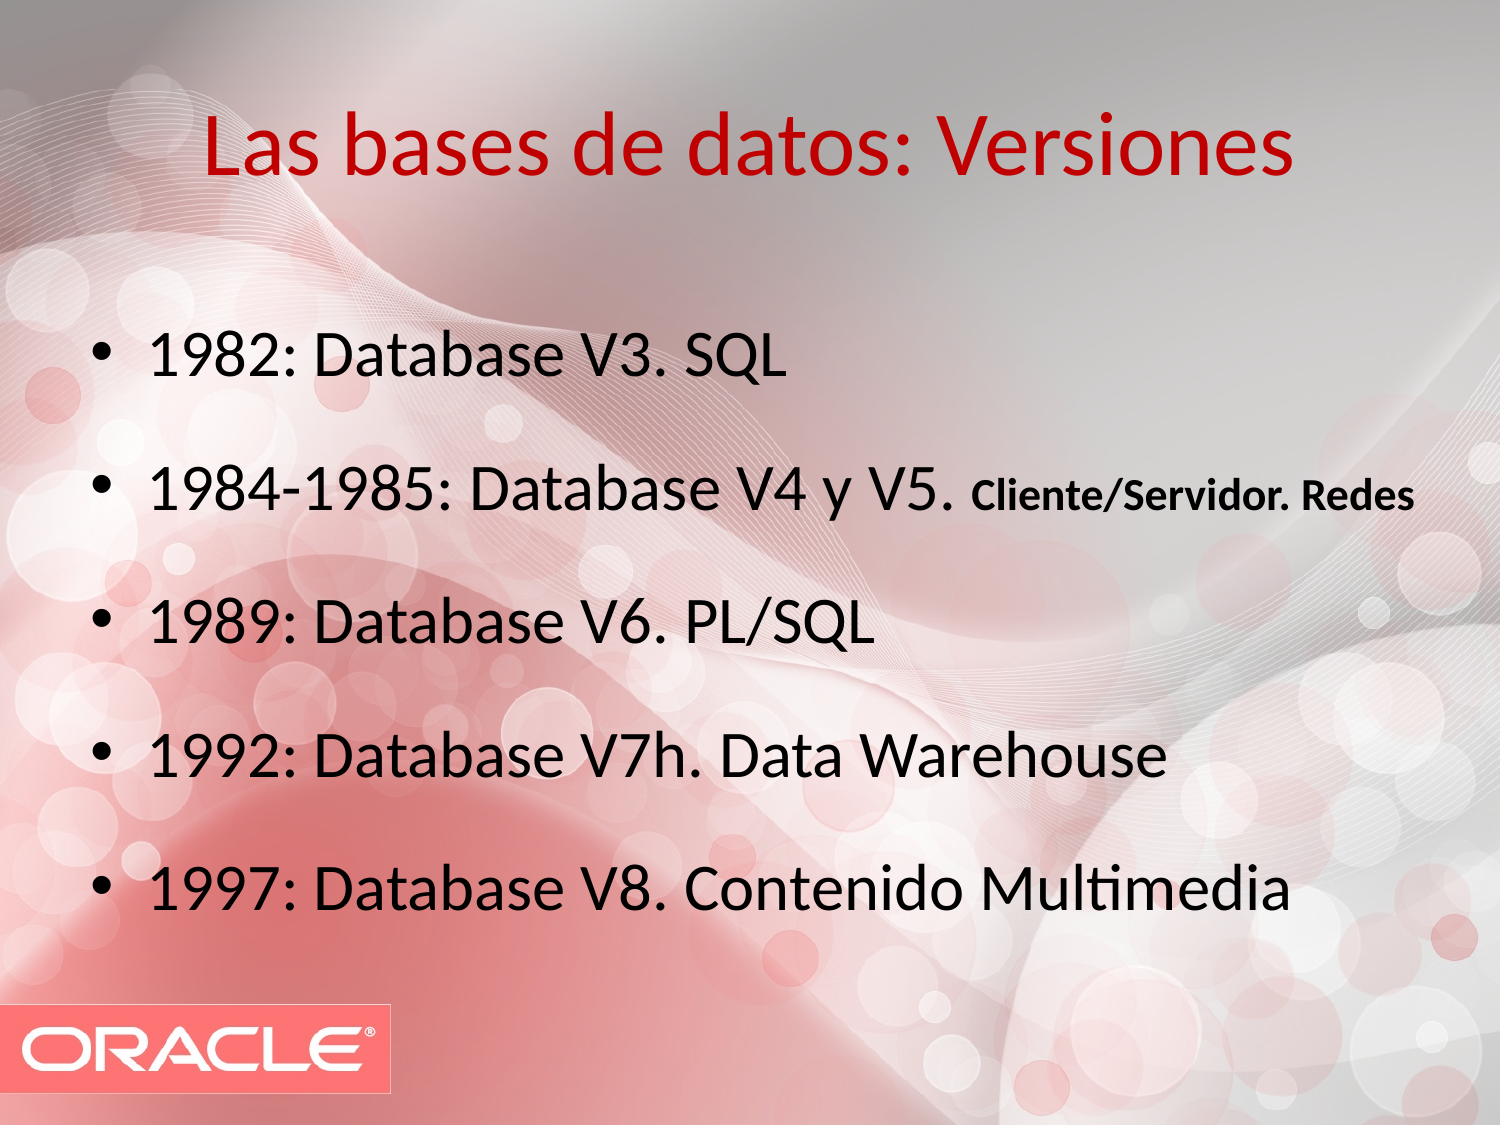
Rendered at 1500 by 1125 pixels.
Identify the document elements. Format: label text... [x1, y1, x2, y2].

title Las bases de datos: Versiones [75, 45, 1425, 233]
list 1982: Database V3. SQL 1984-1985: Database V4 y V5. Cliente/Servidor. Redes 1989: Database V6. PL/SQL 1992: Database V7h. Data Warehouse 1997: Database V8. Contenido Multimedia [75, 262, 1447, 1059]
